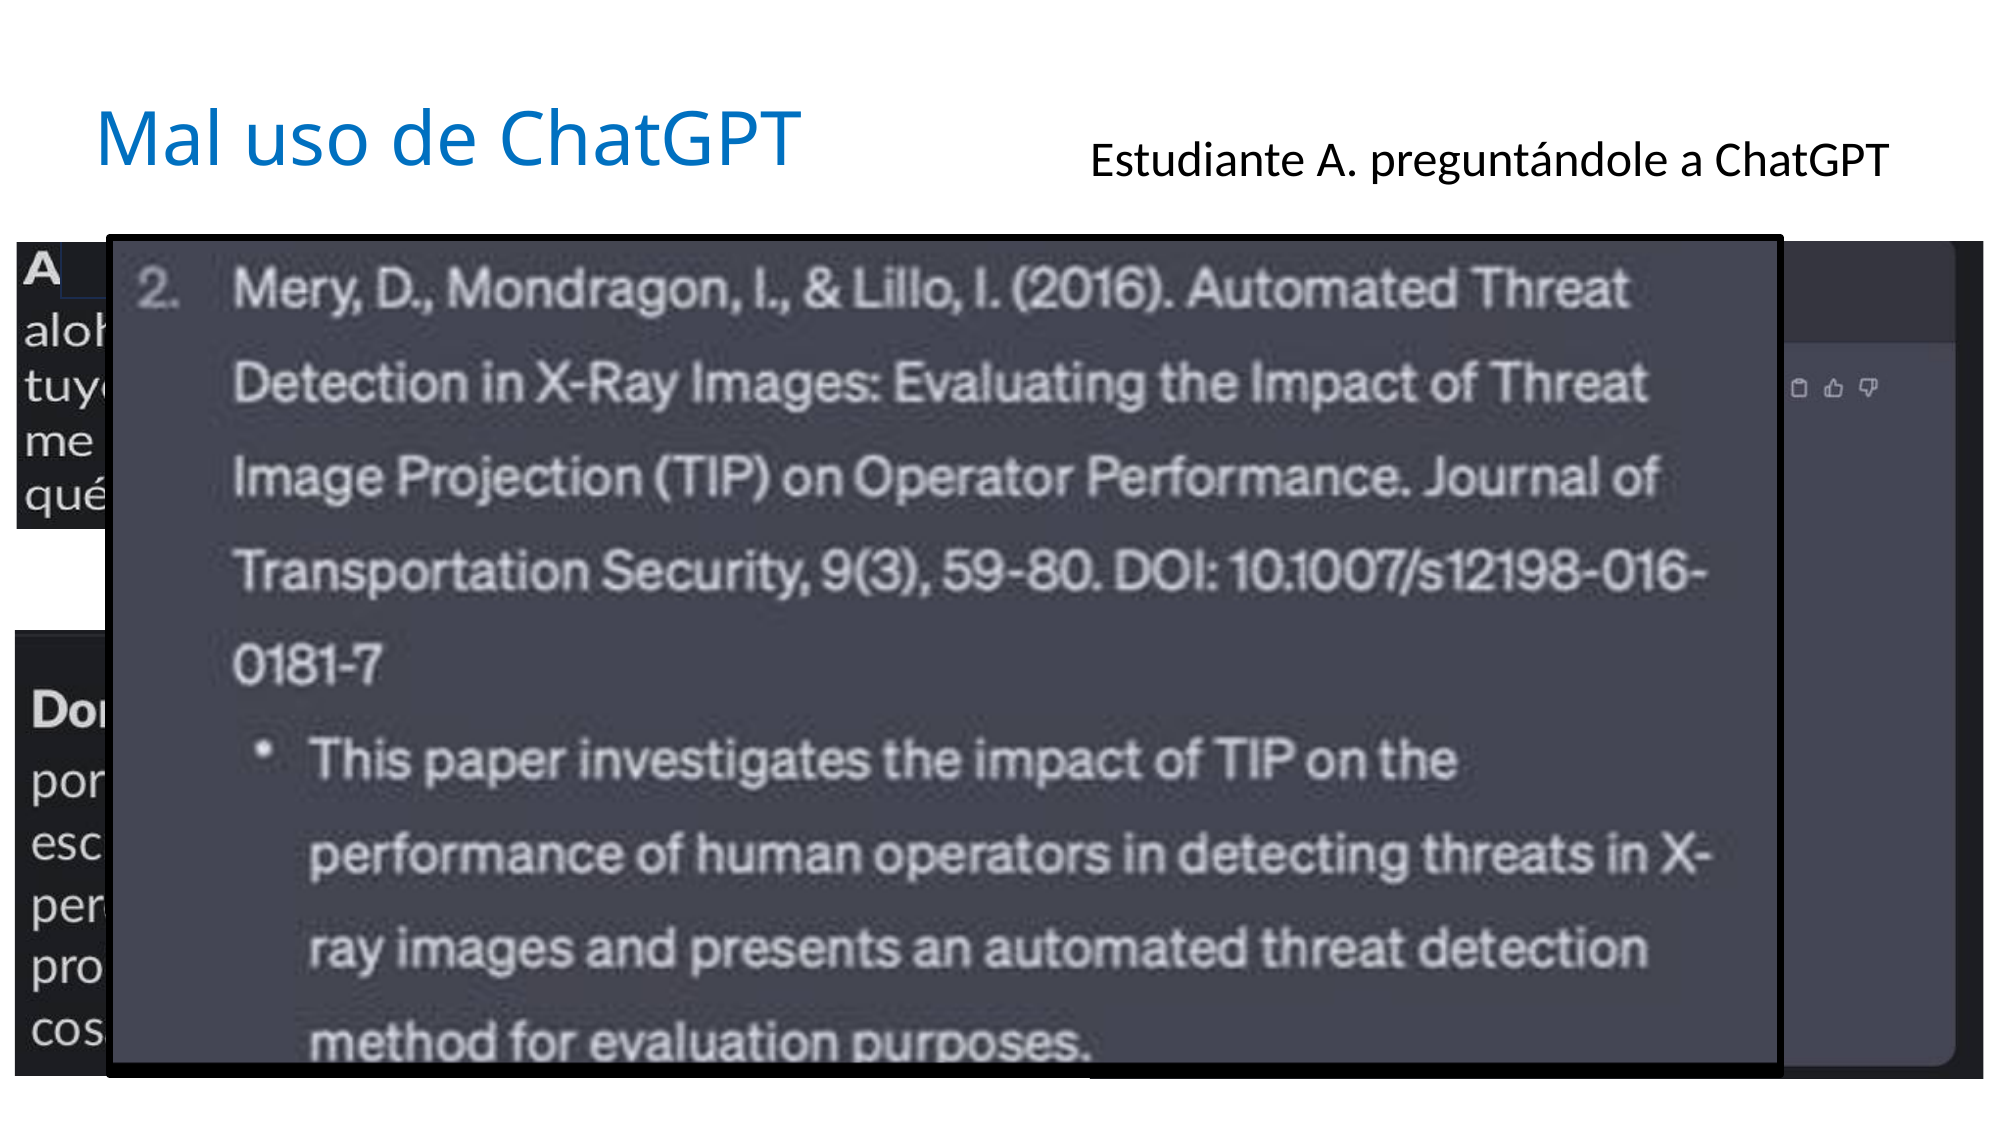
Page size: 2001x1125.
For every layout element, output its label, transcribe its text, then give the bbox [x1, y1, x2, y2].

picture [16, 240, 1984, 1079]
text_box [14, 630, 1065, 1076]
text_box Estudiante A. preguntándole a ChatGPT [1075, 119, 1905, 195]
text_box Mal uso de ChatGPT [79, 83, 818, 189]
